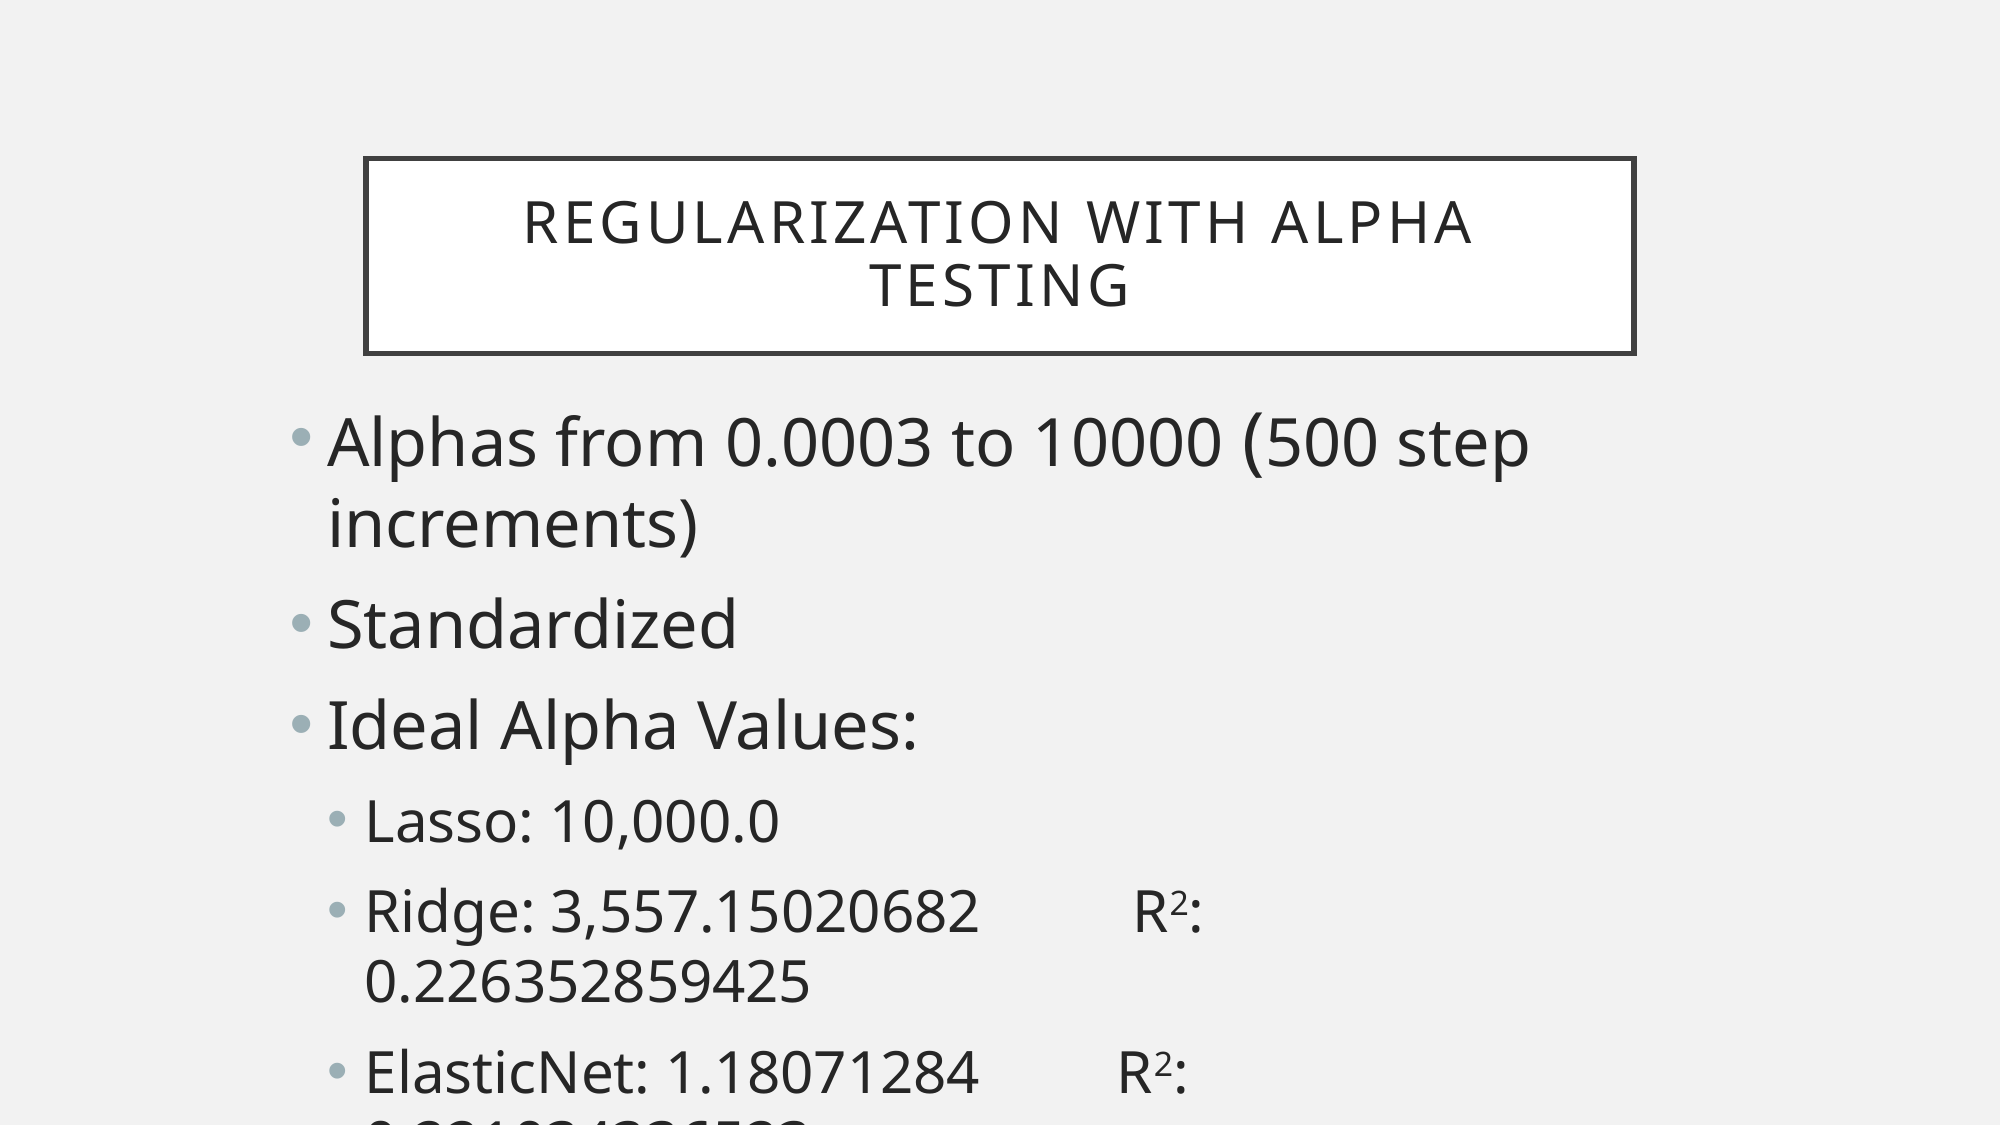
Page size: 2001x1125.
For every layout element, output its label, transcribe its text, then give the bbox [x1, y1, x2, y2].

title Regularization with alpha testing [363, 156, 1637, 356]
list Alphas from 0.0003 to 10000 (500 step increments) Standardized Ideal Alpha Values: Lasso: 10,000.0 Ridge: 3,557.15020682 R2: 0.226352859425 ElasticNet: 1.18071284 R2: 0.221034336523 [274, 383, 1634, 1019]
